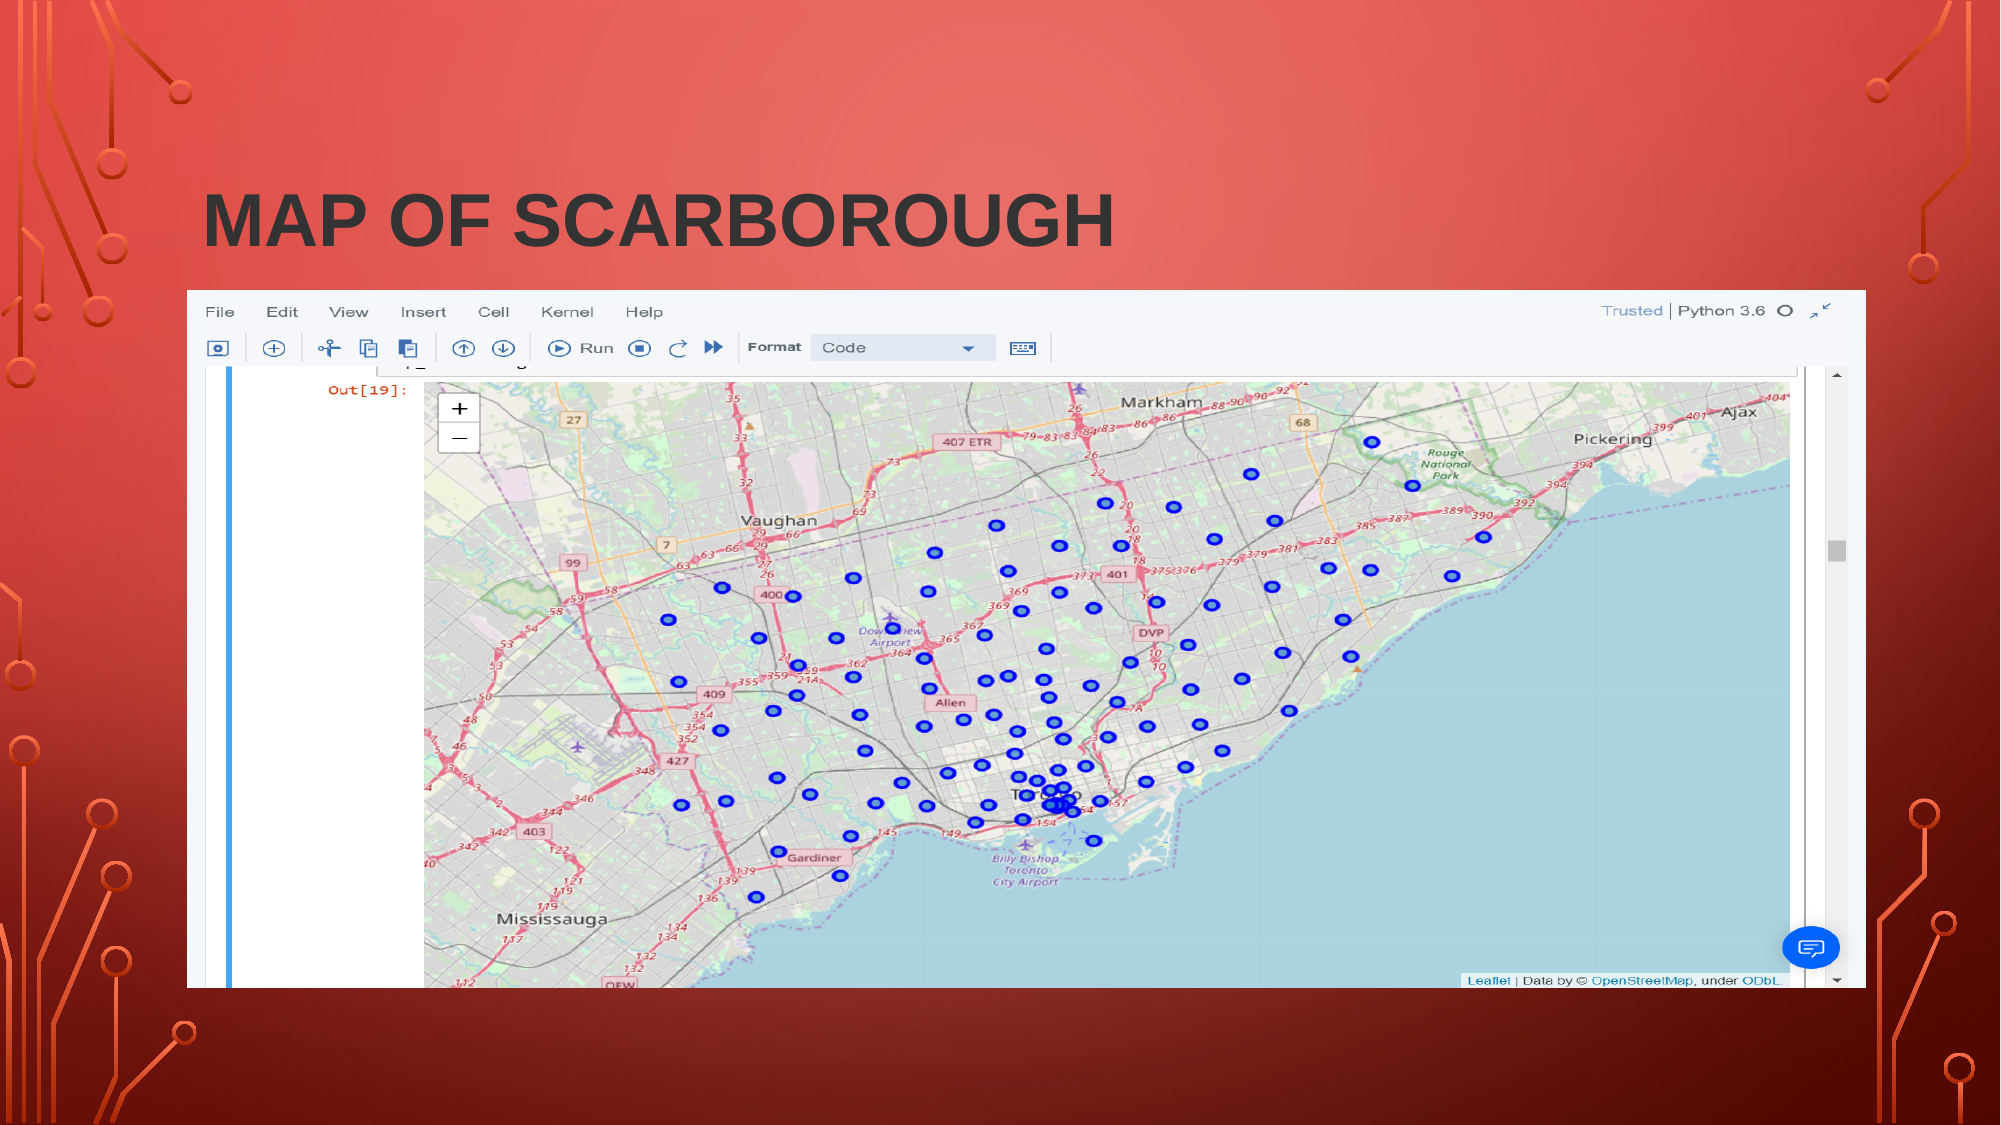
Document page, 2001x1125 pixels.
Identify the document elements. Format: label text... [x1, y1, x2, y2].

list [186, 290, 1866, 988]
title Map of Scarborough [187, 101, 1813, 290]
